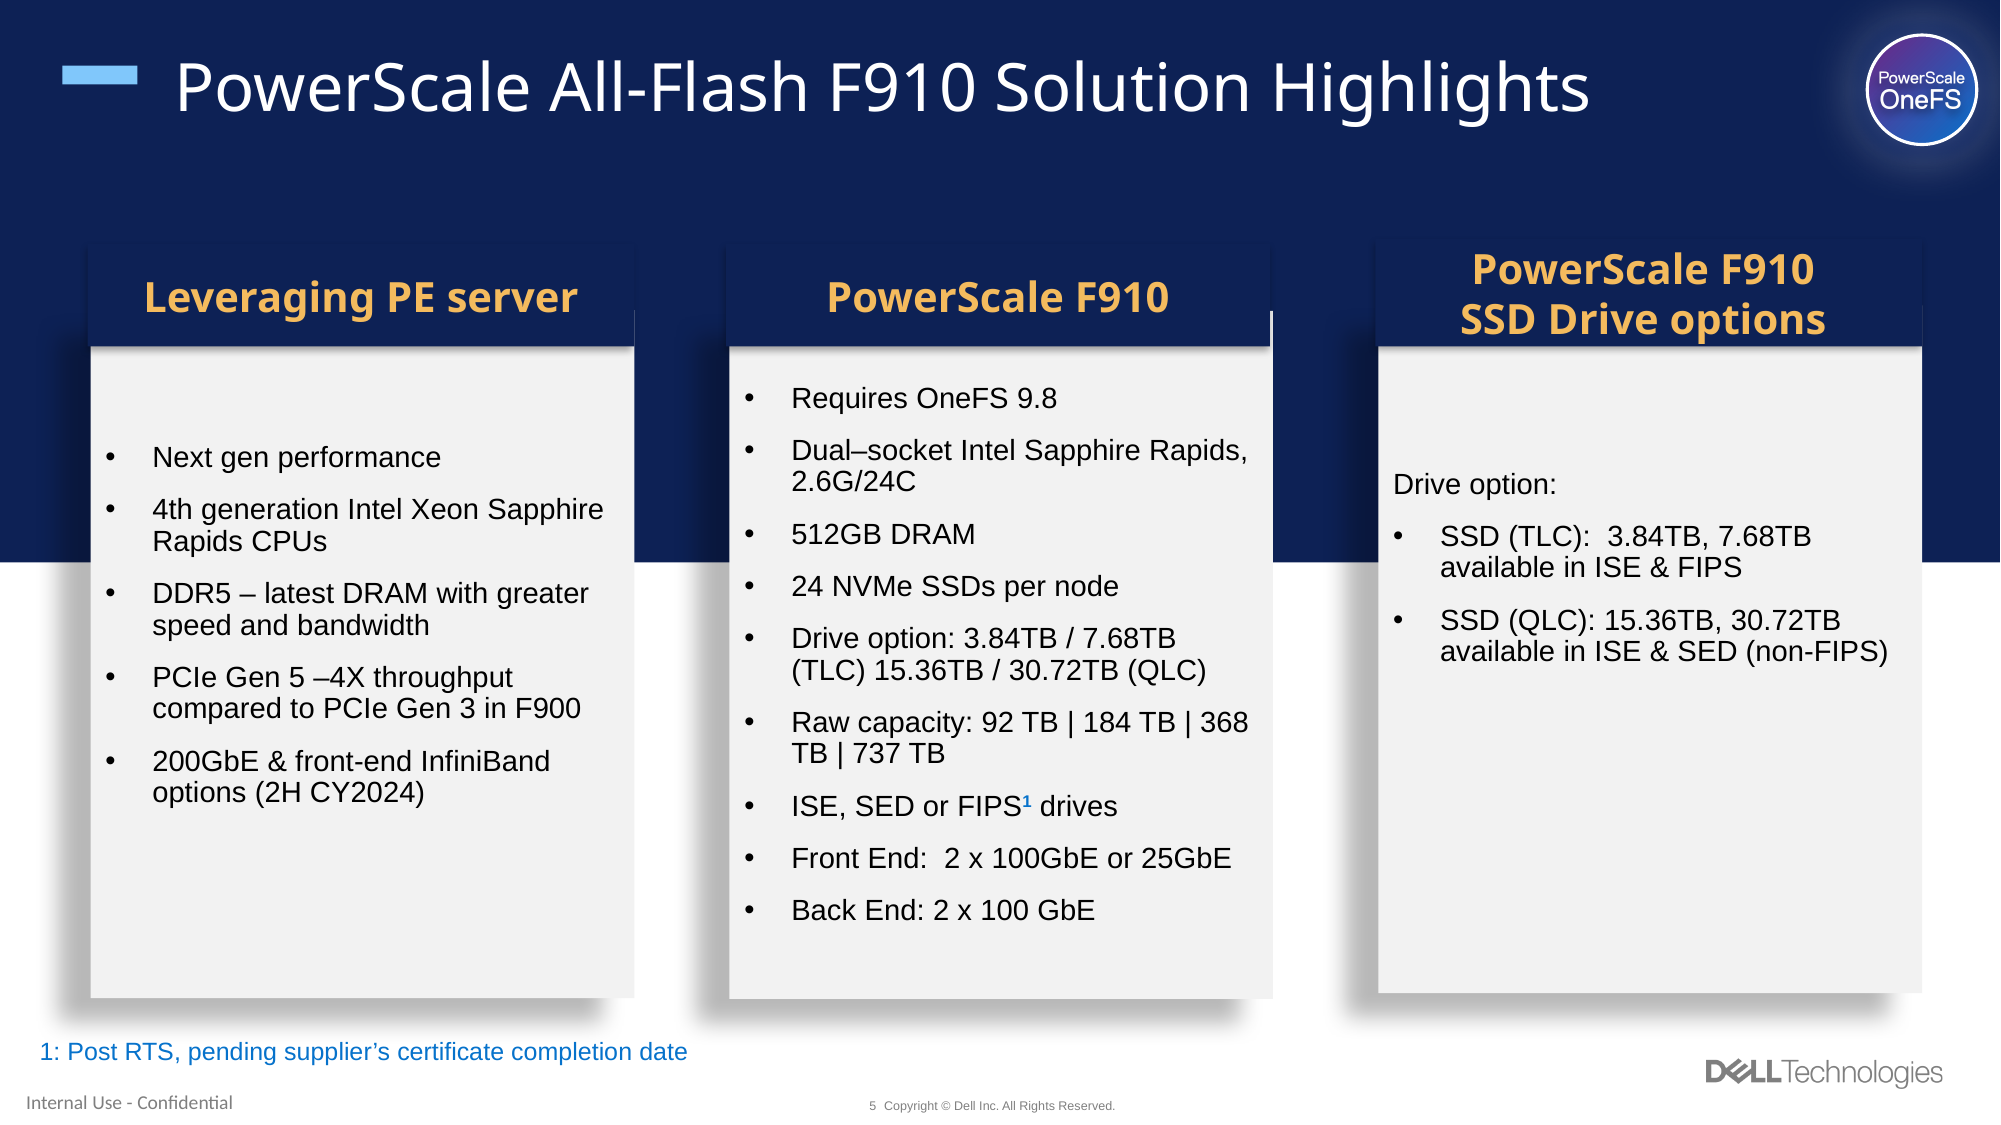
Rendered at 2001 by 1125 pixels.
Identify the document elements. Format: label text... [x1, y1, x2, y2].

text_box PowerScale F910 SSD Drive options [1374, 238, 1923, 347]
title PowerScale All-Flash F910 Solution Highlights [174, 53, 1836, 127]
text_box Leveraging PE server [87, 243, 635, 348]
text_box PowerScale F910 [725, 243, 1271, 348]
list Requires OneFS 9.8 Dual–socket Intel Sapphire Rapids, 2.6G/24C 512GB DRAM 24 NVMe SSDs per node Drive option: 3.84TB / 7.68TB (TLC) 15.36TB / 30.72TB (QLC) Raw capacity: 92 TB | 184 TB | 368 TB | 737 TB ISE, SED or FIPS1 drives Front End: 2 x 100GbE or 25GbE Back End: 2 x 100 GbE [729, 353, 1273, 999]
text_box Drive option: SSD (TLC): 3.84TB, 7.68TB available in ISE & FIPS SSD (QLC): 15.36TB, 30.72TB available in ISE & SED (non-FIPS) [1378, 356, 1923, 994]
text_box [1867, 35, 1977, 145]
list Next gen performance 4th generation Intel Xeon Sapphire Rapids CPUs DDR5 – latest DRAM with greater speed and bandwidth PCIe Gen 5 –4X throughput compared to PCIe Gen 3 in F900 200GbE & front-end InfiniBand options (2H CY2024) [90, 356, 635, 999]
picture [1706, 1058, 1943, 1089]
text_box 1: Post RTS, pending supplier’s certificate completion date [39, 1035, 769, 1066]
